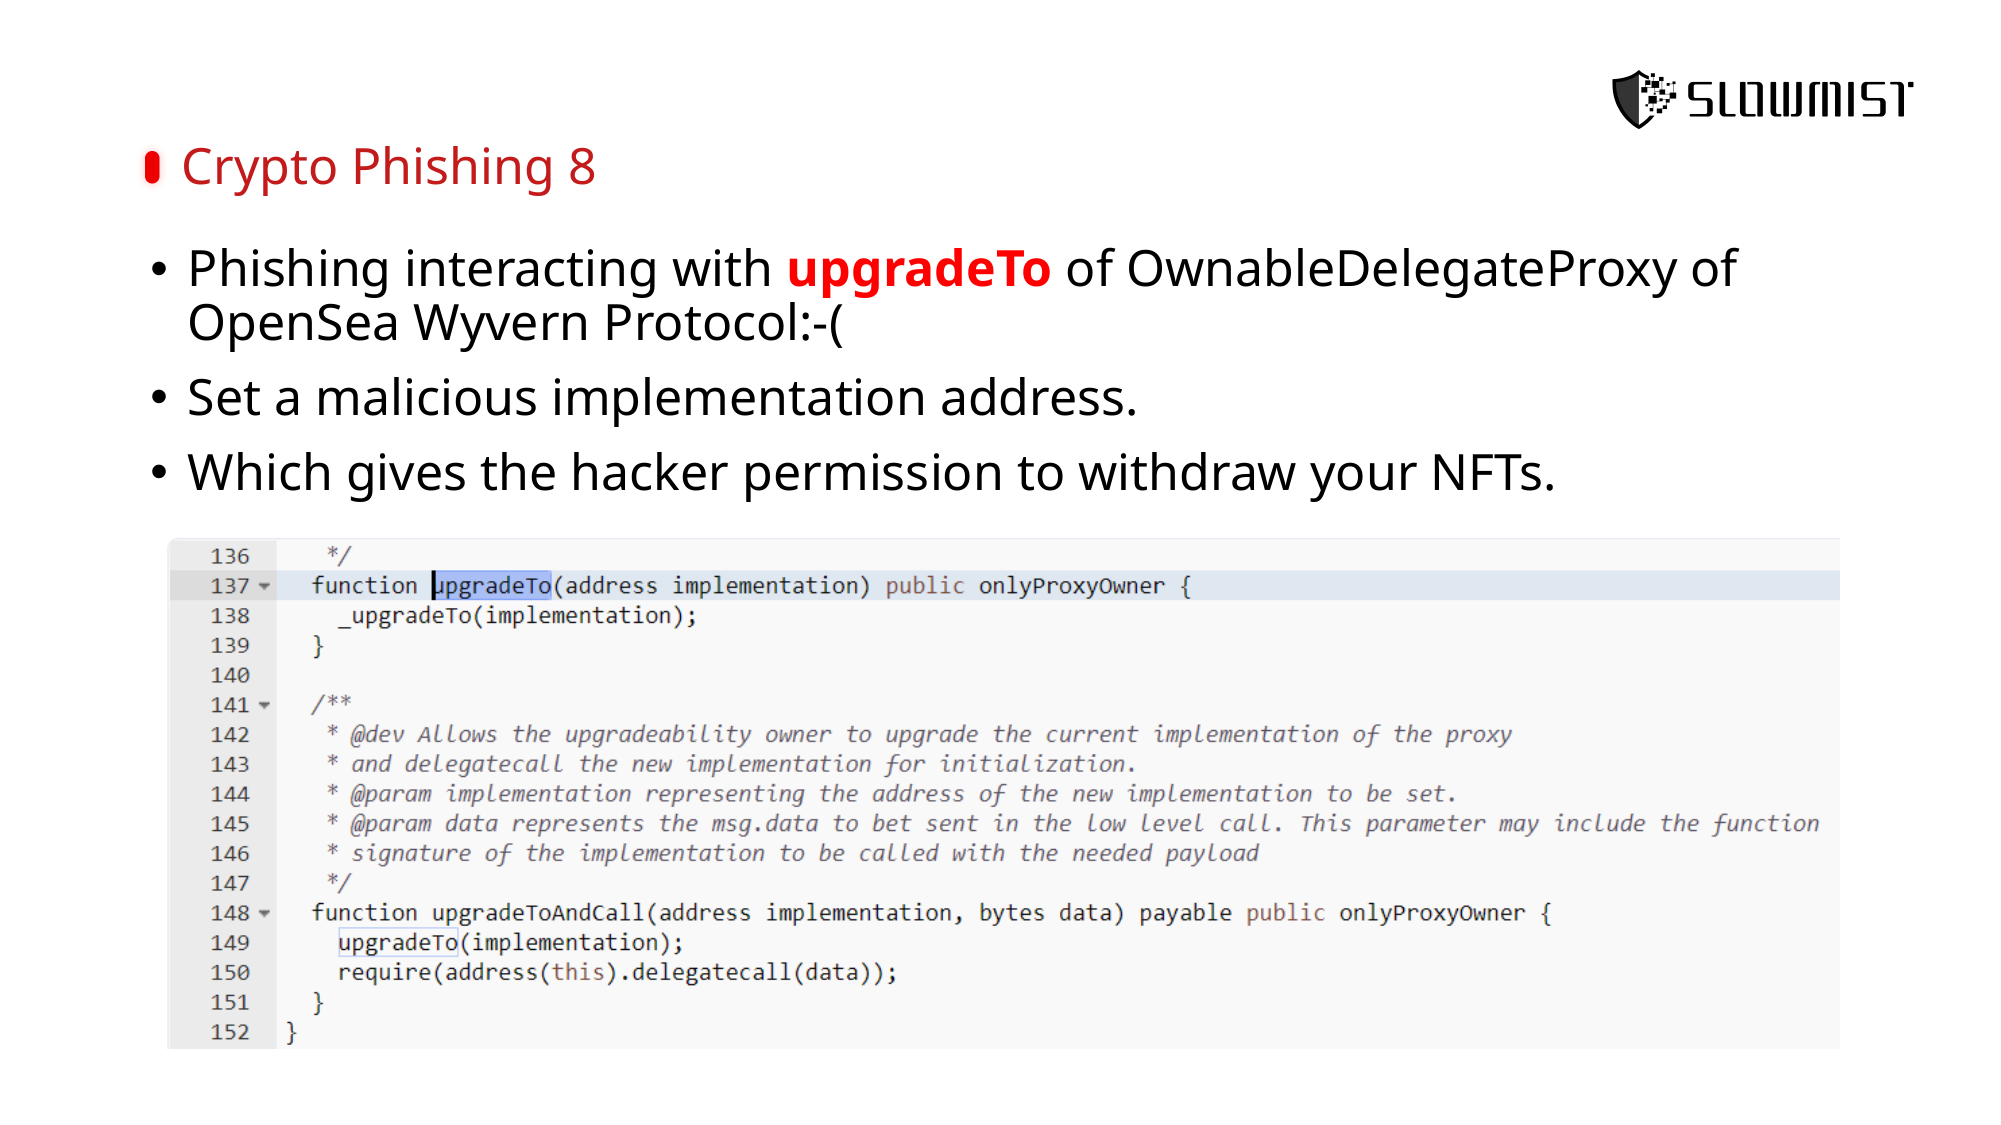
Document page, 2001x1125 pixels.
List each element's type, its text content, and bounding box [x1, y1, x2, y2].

list Crypto Phishing 8 [166, 133, 933, 216]
picture [158, 530, 1840, 1049]
picture [1608, 69, 1918, 130]
picture [135, 141, 166, 194]
list Phishing interacting with upgradeTo of OwnableDelegateProxy of OpenSea Wyvern Protocol:-( Set a malicious implementation address. Which gives the hacker permission to withdraw your NFTs. [135, 236, 1864, 995]
